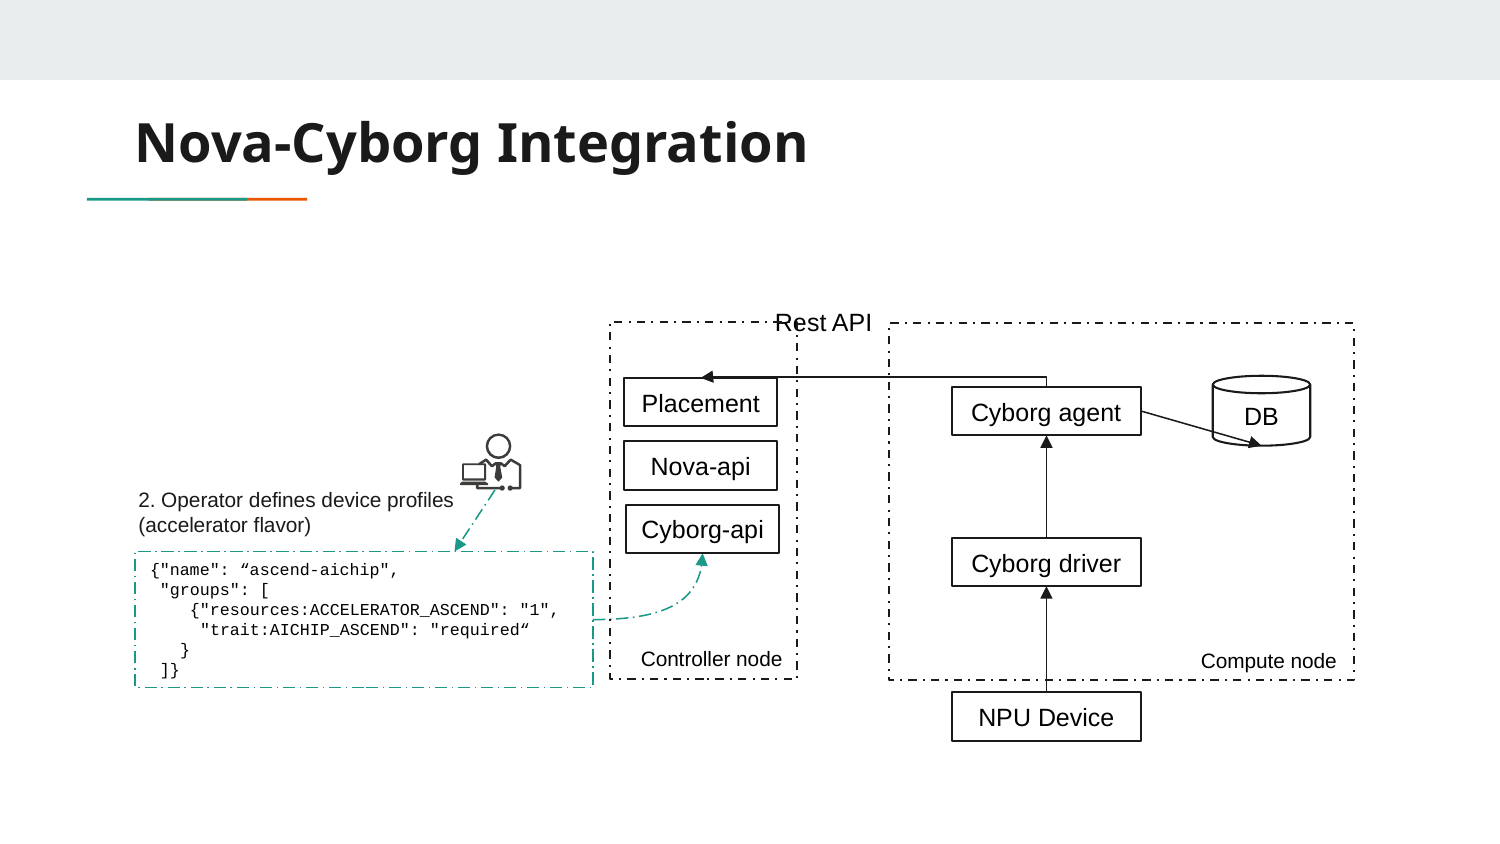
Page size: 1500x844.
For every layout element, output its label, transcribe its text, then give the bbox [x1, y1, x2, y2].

text_box Cyborg-api [626, 504, 780, 554]
text_box {"name": “ascend-aichip", "groups": [ {"resources:ACCELERATOR_ASCEND": "1", "trait:AICHIP_ASCEND": "required“ } ]} [135, 551, 594, 688]
text_box [888, 323, 1354, 681]
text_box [868, 209, 879, 556]
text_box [459, 433, 522, 491]
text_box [454, 489, 496, 552]
title Nova-Cyborg Integration [119, 93, 1381, 182]
text_box Controller node [624, 638, 799, 679]
text_box Compute node [1183, 639, 1354, 681]
text_box [610, 321, 798, 679]
text_box NPU Device [951, 692, 1142, 741]
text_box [592, 553, 703, 620]
text_box 2. Operator defines device profiles (accelerator flavor) [123, 479, 454, 545]
text_box Rest API [883, 299, 889, 345]
text_box Rest API [758, 299, 863, 345]
